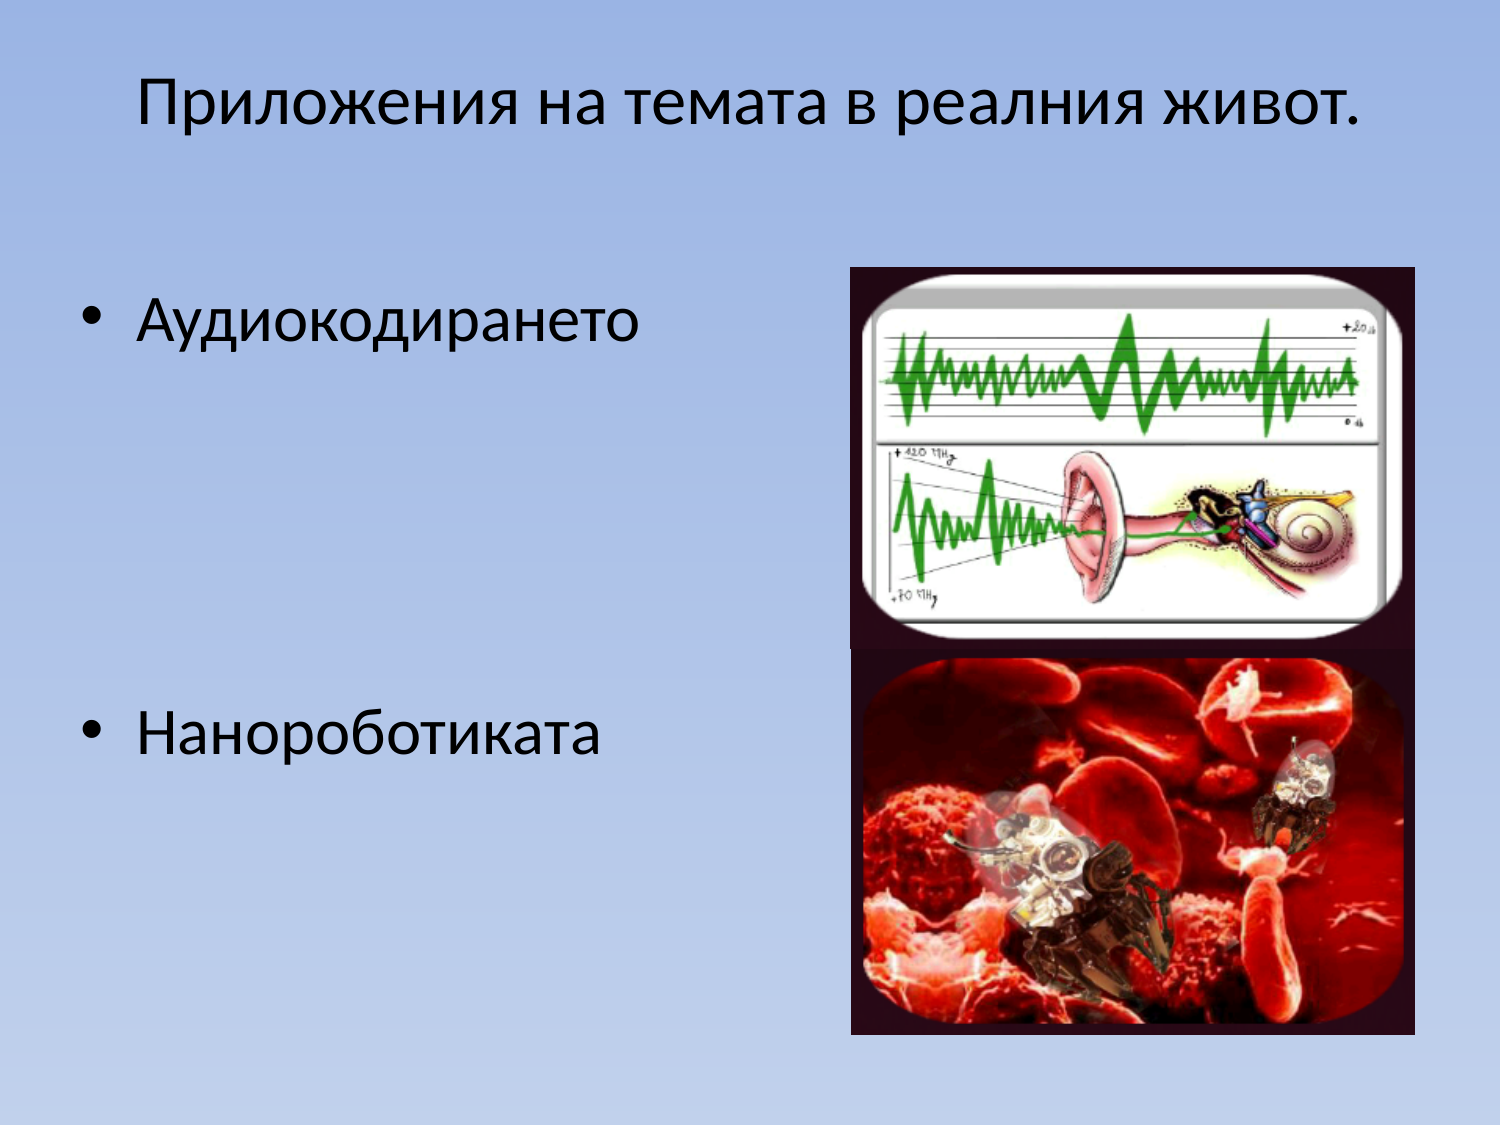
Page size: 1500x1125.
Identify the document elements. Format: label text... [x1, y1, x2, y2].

title Приложения на темата в реалния живот. [75, 45, 1425, 233]
list Аудиокодирането Нанороботиката [64, 267, 848, 1010]
picture [850, 266, 1416, 1035]
